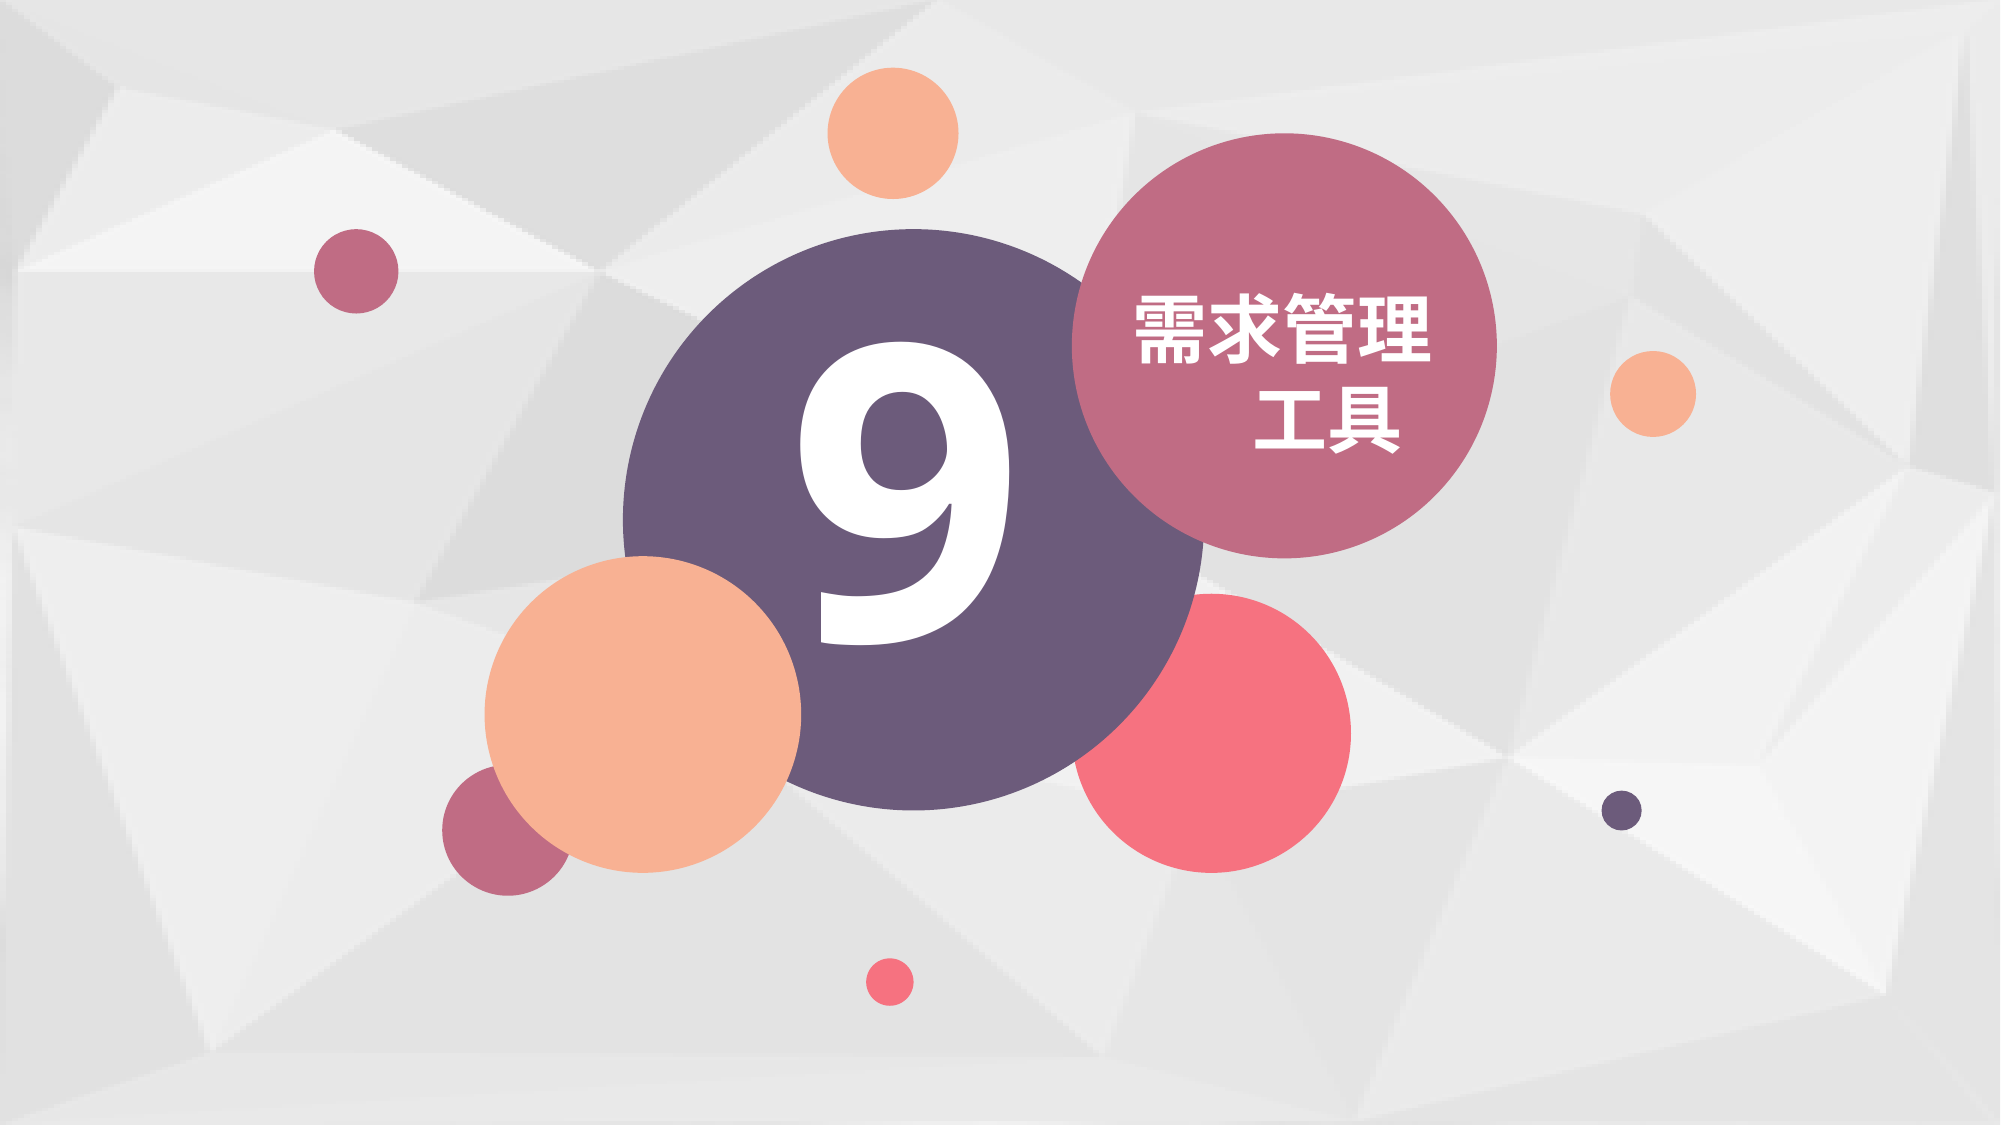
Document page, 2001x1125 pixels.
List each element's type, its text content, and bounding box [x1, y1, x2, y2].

text_box [1601, 790, 1642, 831]
text_box [827, 67, 959, 200]
text_box [1071, 133, 1485, 559]
text_box [1610, 351, 1697, 437]
text_box [484, 556, 801, 873]
text_box [622, 265, 772, 621]
text_box 需求管理 工具 [1118, 275, 1530, 471]
text_box [866, 958, 914, 1006]
text_box [314, 229, 399, 314]
text_box 9 [772, 219, 1040, 733]
picture [0, 0, 2001, 1125]
text_box [787, 258, 1204, 811]
text_box [442, 766, 569, 896]
text_box [1075, 593, 1352, 873]
